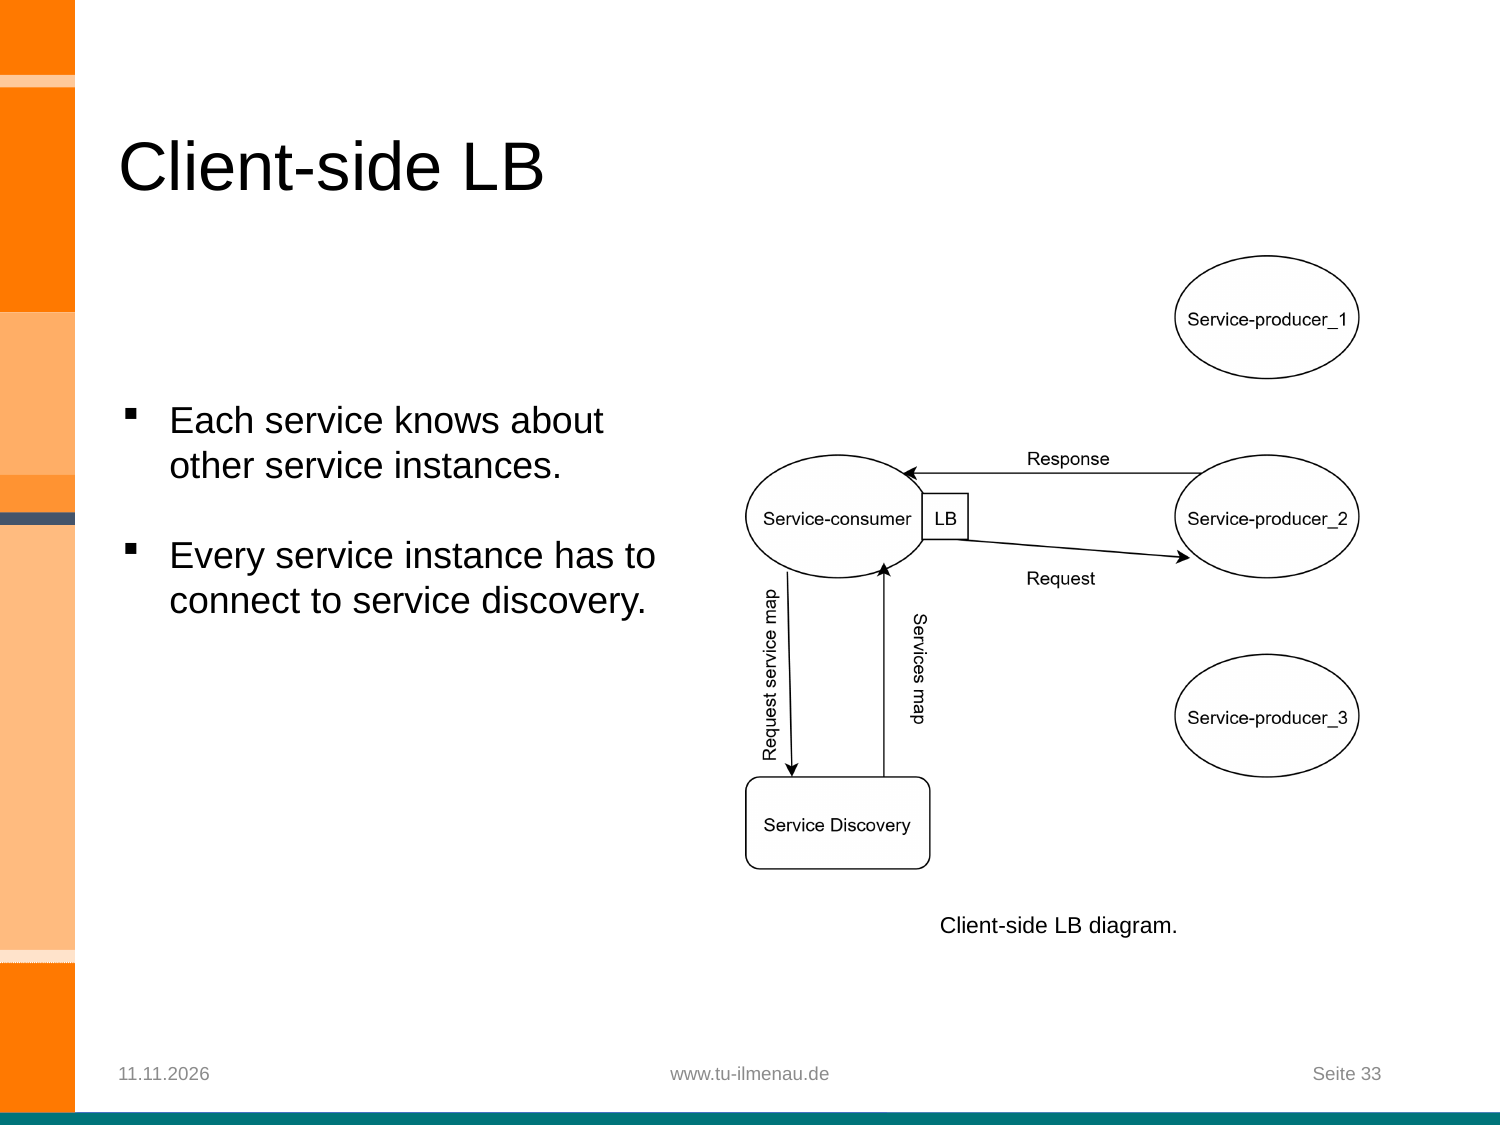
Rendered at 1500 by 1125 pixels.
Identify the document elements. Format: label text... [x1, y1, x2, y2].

text_box Client-side LB diagram. [925, 902, 1194, 945]
title Client-side LB [103, 59, 1397, 278]
footer www.tu-ilmenau.de [496, 1042, 1004, 1103]
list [745, 255, 1360, 870]
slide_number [103, 1042, 441, 1103]
text_box Each service knows about other service instances. Every service instance has to connect to service discovery. [107, 388, 691, 629]
slide_number Seite 33 [1059, 1042, 1397, 1103]
